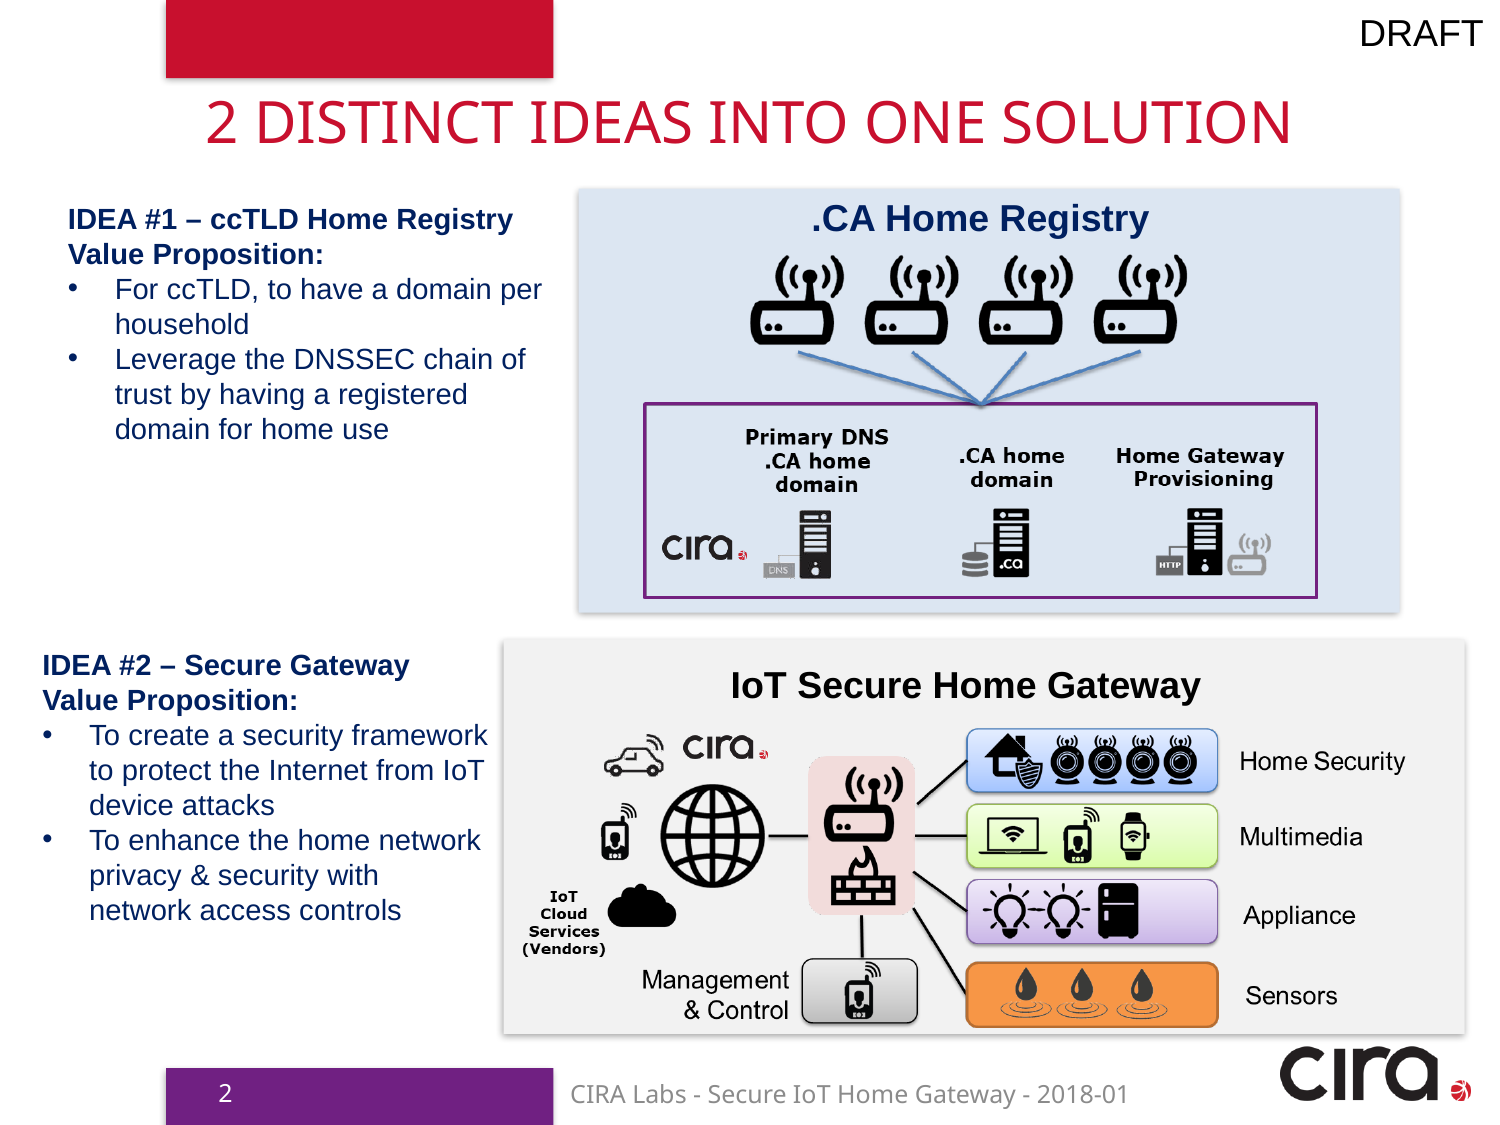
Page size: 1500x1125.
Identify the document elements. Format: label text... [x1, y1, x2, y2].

title 2 distinct ideas into one solution [0, 78, 1500, 266]
picture [643, 246, 1318, 600]
text_box IoT Secure Home Gateway [715, 654, 1217, 714]
picture [511, 724, 1421, 1040]
footer CIRA Labs - Secure IoT Home Gateway - 2018-01 [555, 1066, 1312, 1125]
text_box [503, 639, 1465, 1035]
text_box [578, 266, 1400, 613]
slide_number 2 [203, 1064, 554, 1125]
text_box .CA Home Registry [796, 186, 1165, 245]
text_box IDEA #2 – Secure Gateway Value Proposition: To create a security framework to protect the Internet from IoT device attacks To enhance the home network privacy & security with network access controls [27, 639, 504, 1004]
text_box IDEA #1 – ccTLD Home Registry Value Proposition: For ccTLD, to have a domain per household Leverage the DNSSEC chain of trust by having a registered domain for home use [53, 192, 579, 523]
picture [1280, 1046, 1471, 1101]
